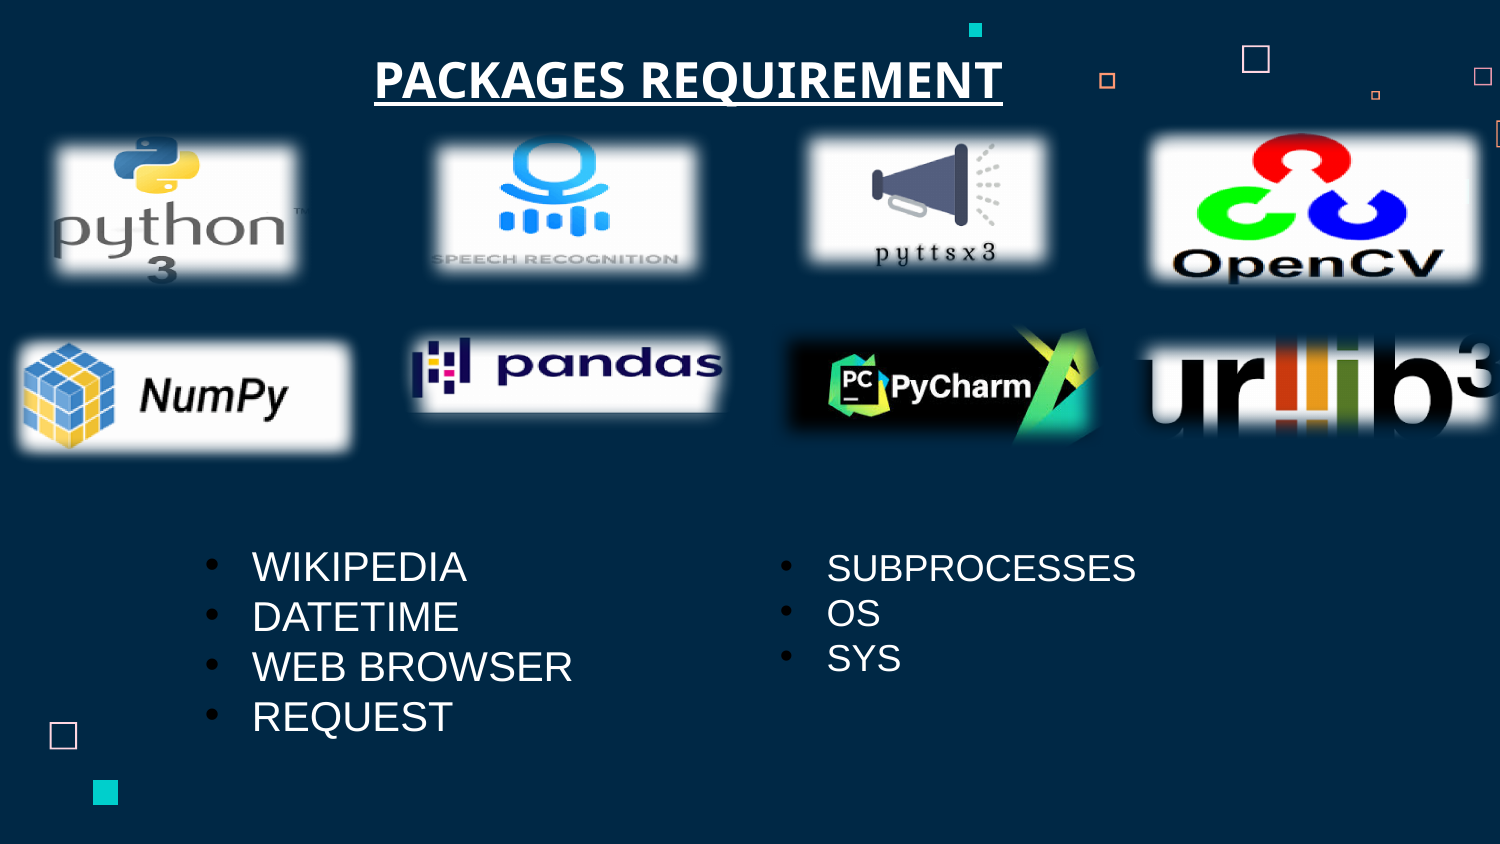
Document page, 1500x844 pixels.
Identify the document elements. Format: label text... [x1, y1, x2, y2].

picture [0, 322, 370, 472]
text_box WIKIPEDIA DATETIME WEB BROWSER REQUEST [189, 531, 816, 747]
text_box SUBPROCESSES OS SYS [764, 535, 1215, 686]
picture [419, 127, 714, 288]
title PACKAGES REQUIREMENT [358, 28, 1500, 124]
picture [393, 322, 740, 505]
picture [1129, 331, 1500, 441]
picture [38, 128, 314, 293]
picture [770, 322, 1105, 449]
picture [1129, 118, 1500, 297]
picture [790, 119, 1064, 280]
